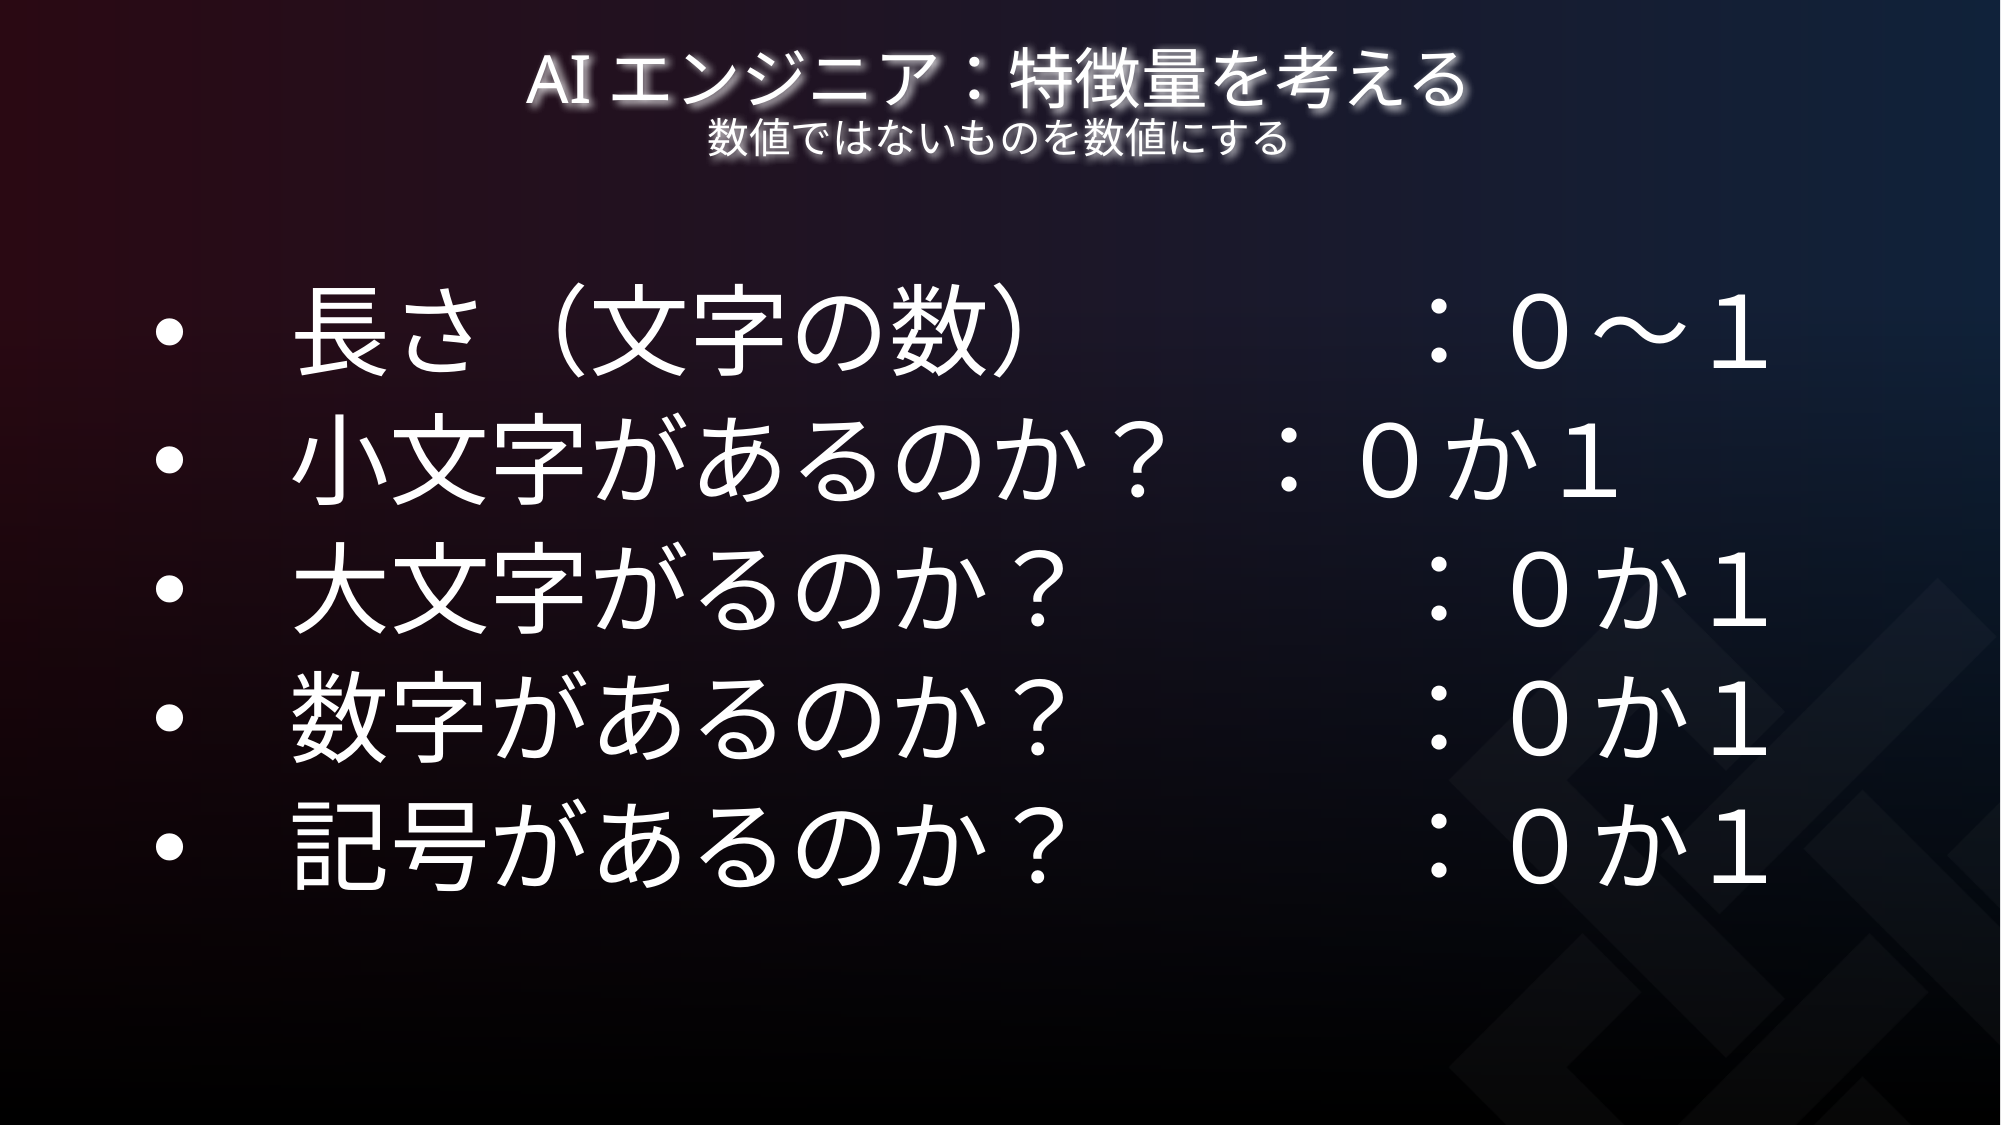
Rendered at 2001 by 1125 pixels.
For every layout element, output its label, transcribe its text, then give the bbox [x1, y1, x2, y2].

picture [0, 0, 2001, 1125]
title AIエンジニア：特徴量を考える 数値ではないものを数値にする [135, 26, 1865, 182]
list 長さ（文字の数） ：０～１ 小文字があるのか？ ：０か１ 大文字がるのか？ ：０か１ 数字があるのか？ ：０か１ 記号があるのか？ ：０か１ [137, 179, 1863, 1009]
